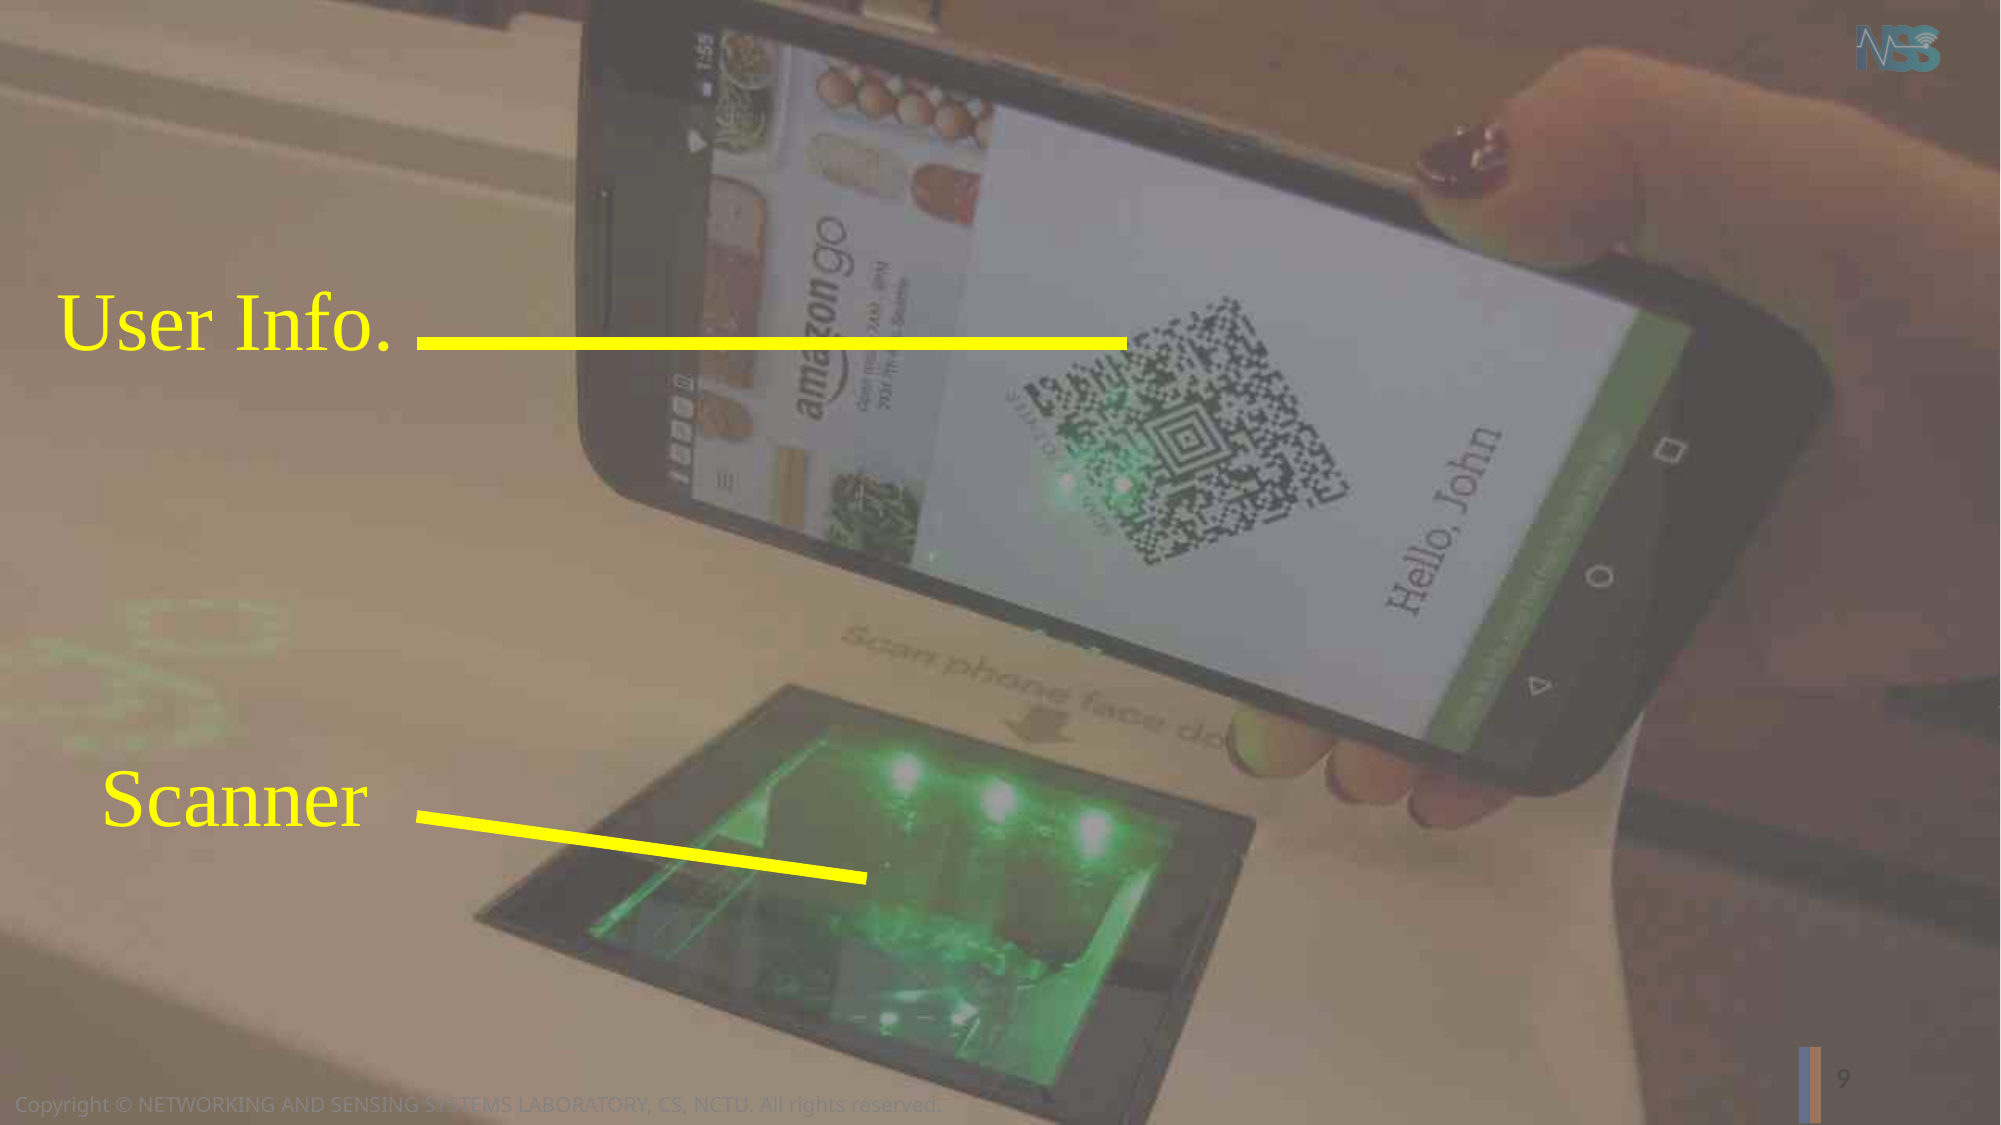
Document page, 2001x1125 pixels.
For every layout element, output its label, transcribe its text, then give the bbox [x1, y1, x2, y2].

text_box User Info. [41, 259, 417, 374]
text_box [416, 816, 867, 879]
text_box Scanner [85, 735, 511, 851]
text_box [0, 0, 2000, 1125]
